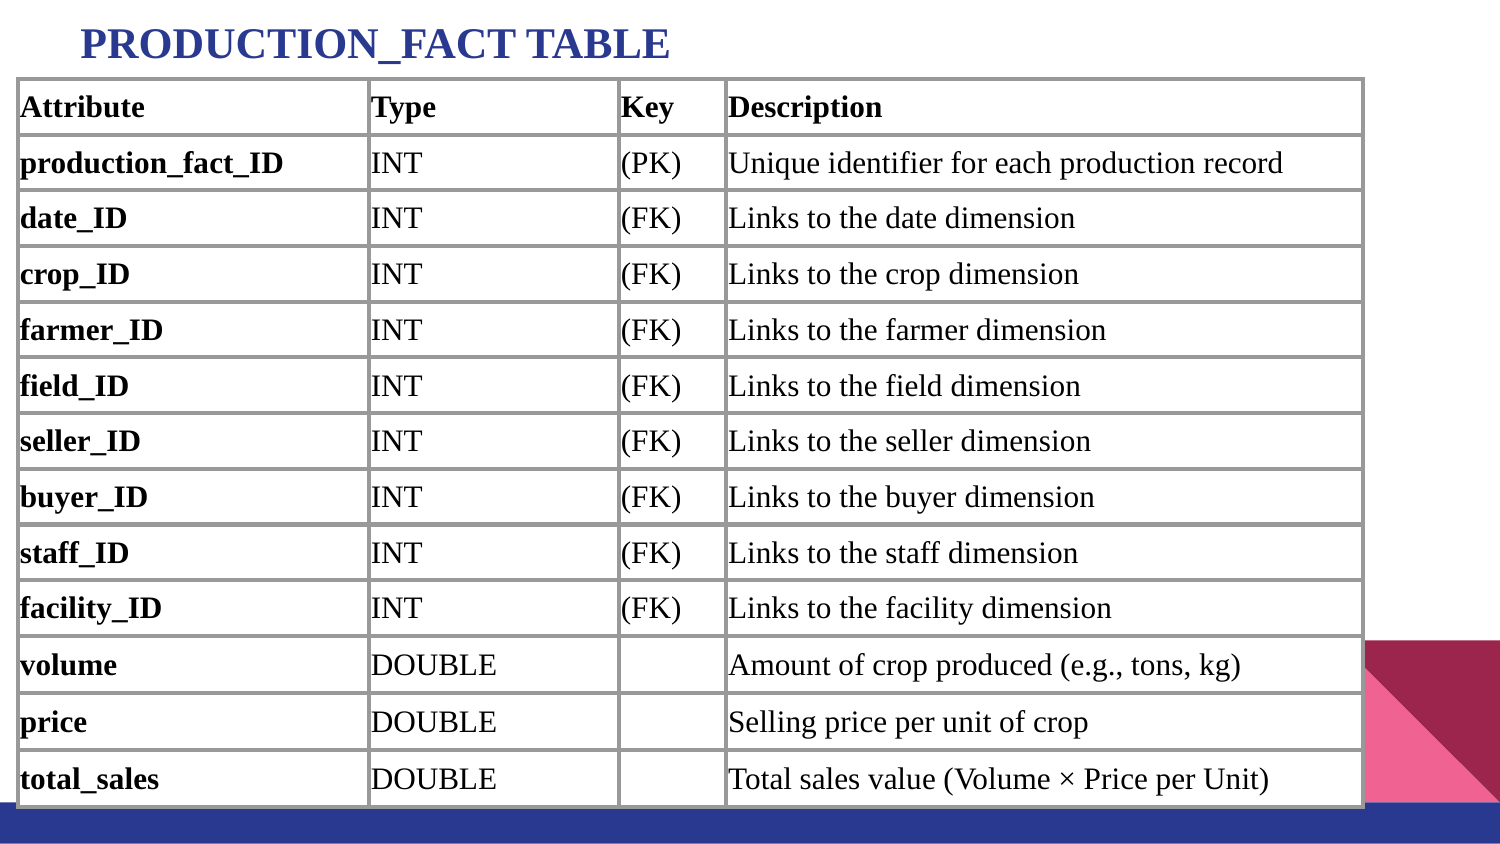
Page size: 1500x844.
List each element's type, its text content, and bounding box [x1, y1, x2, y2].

table_header Attribute [20, 81, 367, 133]
table_cell Links to the farmer dimension [728, 304, 1361, 355]
table_header Description [728, 81, 1361, 133]
table_cell facility_ID [20, 582, 51, 634]
table_cell INT [371, 304, 617, 355]
table_cell DOUBLE [371, 752, 617, 805]
table_cell INT [371, 192, 617, 244]
table_cell Links to the date dimension [728, 192, 1361, 244]
table_cell production_fact_ID [20, 137, 367, 188]
table_cell (FK) [621, 471, 724, 506]
table_cell INT [371, 415, 617, 467]
title PRODUCTION_FACT TABLE [65, 0, 1364, 50]
table_cell (FK) [621, 192, 724, 244]
table_cell INT [371, 137, 617, 188]
table_cell price [20, 695, 51, 748]
table_cell (FK) [621, 304, 724, 355]
table_cell staff_ID [20, 527, 51, 578]
table_cell Links to the buyer dimension [728, 471, 1361, 506]
table_cell Unique identifier for each production record [728, 137, 1361, 188]
table_cell field_ID [20, 359, 367, 411]
table_header Key [621, 81, 724, 133]
table_cell Links to the field dimension [728, 359, 1361, 411]
table_cell INT [371, 471, 617, 506]
table_cell date_ID [20, 192, 367, 244]
table_cell Links to the crop dimension [728, 248, 1361, 300]
table_cell (FK) [621, 248, 724, 300]
table_cell (PK) [621, 137, 724, 188]
table_cell volume [20, 638, 51, 691]
table_cell total_sales [20, 752, 367, 805]
table_cell farmer_ID [20, 304, 367, 355]
table_cell (FK) [621, 415, 724, 467]
table_cell Total sales value (Volume × Price per Unit) [728, 752, 1361, 805]
table_cell buyer_ID [20, 471, 367, 522]
table_cell Links to the seller dimension [728, 415, 1361, 467]
table_cell INT [371, 359, 617, 411]
list [51, 506, 1449, 750]
table_cell crop_ID [20, 248, 367, 300]
table_cell (FK) [621, 359, 724, 411]
table_cell INT [371, 248, 617, 300]
table_cell [621, 752, 724, 805]
table_cell seller_ID [20, 415, 367, 467]
table_header Type [371, 81, 617, 133]
